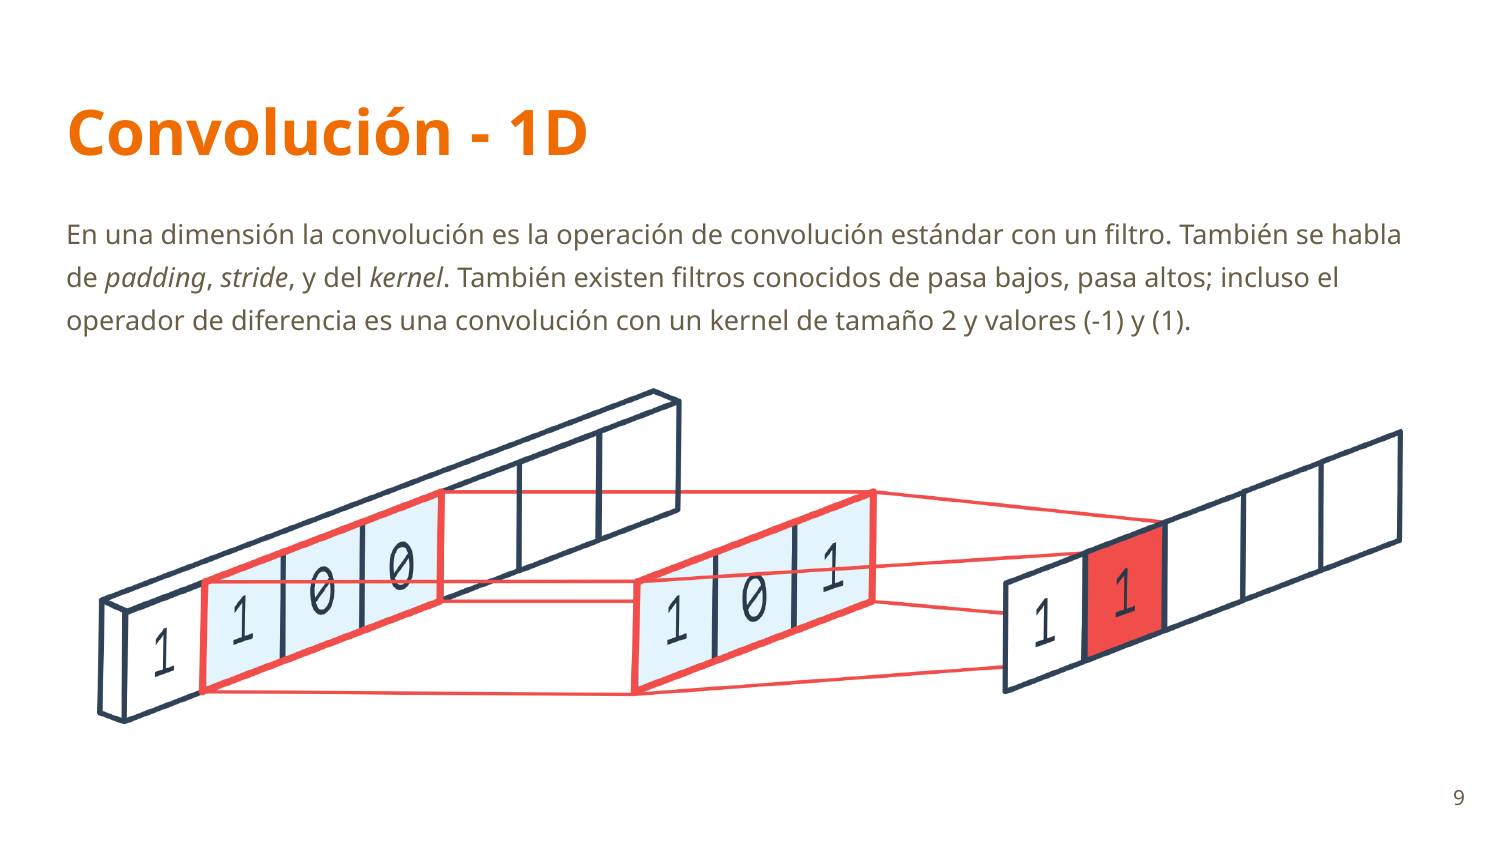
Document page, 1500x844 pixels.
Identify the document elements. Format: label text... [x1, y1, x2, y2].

picture [97, 388, 1403, 724]
list En una dimensión la convolución es la operación de convolución estándar con un filtro. También se habla de padding, stride, y del kernel. También existen filtros conocidos de pasa bajos, pasa altos; incluso el operador de diferencia es una convolución con un kernel de tamaño 2 y valores (-1) y (1). [51, 194, 1449, 354]
title Convolución - 1D [51, 72, 1449, 189]
slide_number ‹#› [1389, 764, 1480, 830]
